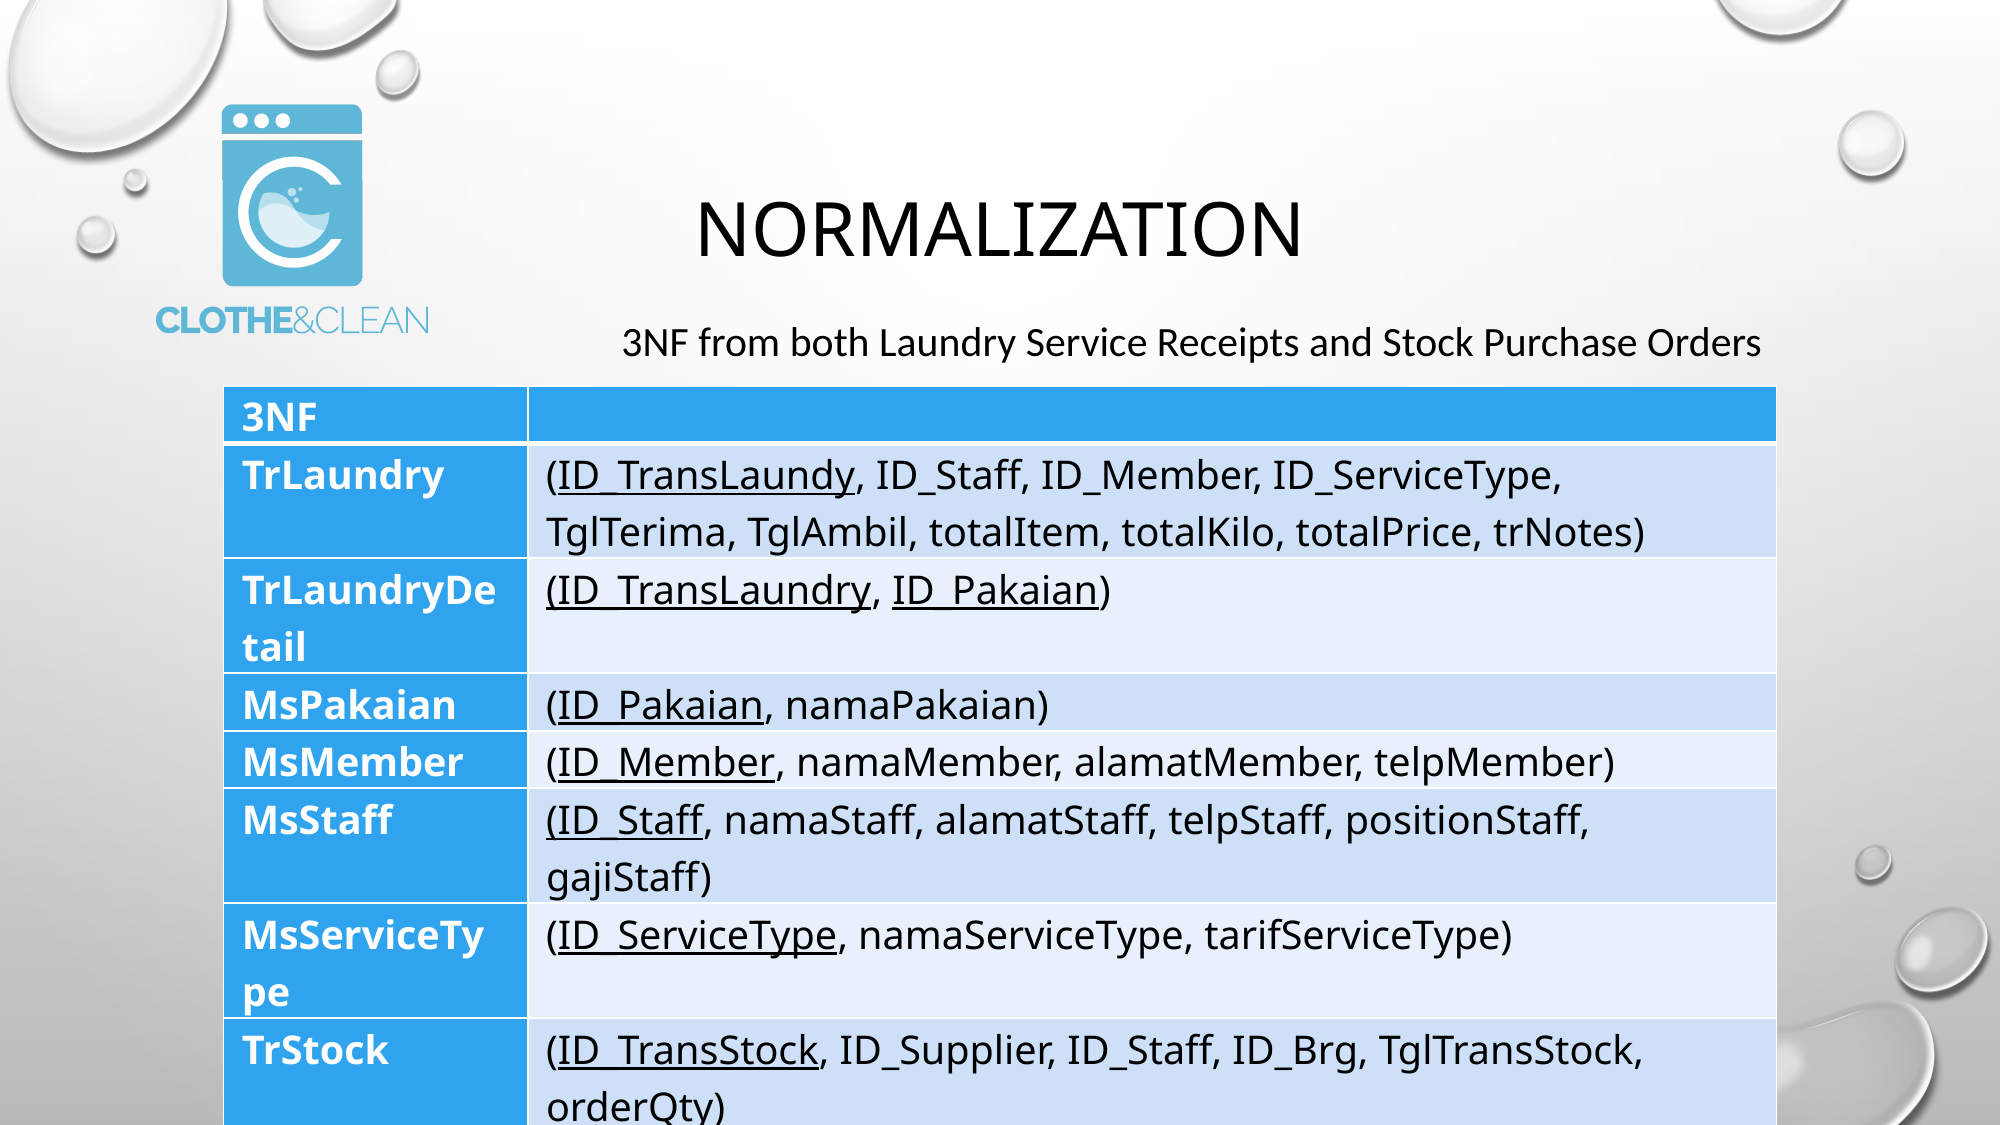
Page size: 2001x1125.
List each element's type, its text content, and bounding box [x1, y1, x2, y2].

title Normalization [438, 101, 1851, 364]
table_cell TrLaundry [224, 446, 527, 557]
table_cell TrLaundryDetail [224, 559, 527, 672]
table_cell (ID_TransLaundy, ID_Staff, ID_Member, ID_ServiceType, TglTerima, TglAmbil, totalItem, totalKilo, totalPrice, trNotes) [529, 446, 1776, 557]
table_cell MsPakaian [224, 674, 527, 730]
table_cell (ID_ServiceType, namaServiceType, tarifServiceType) [529, 904, 1776, 1017]
table_cell MsStaff [224, 789, 527, 902]
table_cell (ID_Member, namaMember, alamatMember, telpMember) [529, 732, 1776, 787]
table_cell (ID_Pakaian, namaPakaian) [529, 674, 1776, 730]
table_cell (ID_TransLaundry, ID_Pakaian) [529, 559, 1776, 672]
table_header 3NF [224, 387, 527, 441]
text_box 3NF from both Laundry Service Receipts and Stock Purchase Orders [606, 307, 1778, 373]
table_header [529, 387, 1776, 441]
table_cell MsMember [224, 732, 527, 787]
picture [0, 0, 2000, 1125]
table_cell (ID_TransStock, ID_Supplier, ID_Staff, ID_Brg, TglTransStock, orderQty) [529, 1019, 1776, 1125]
table_cell TrStock [224, 1019, 527, 1125]
table_cell MsServiceType [224, 904, 527, 1017]
table_cell (ID_Staff, namaStaff, alamatStaff, telpStaff, positionStaff, gajiStaff) [529, 789, 1776, 902]
text_box [146, 382, 1847, 944]
